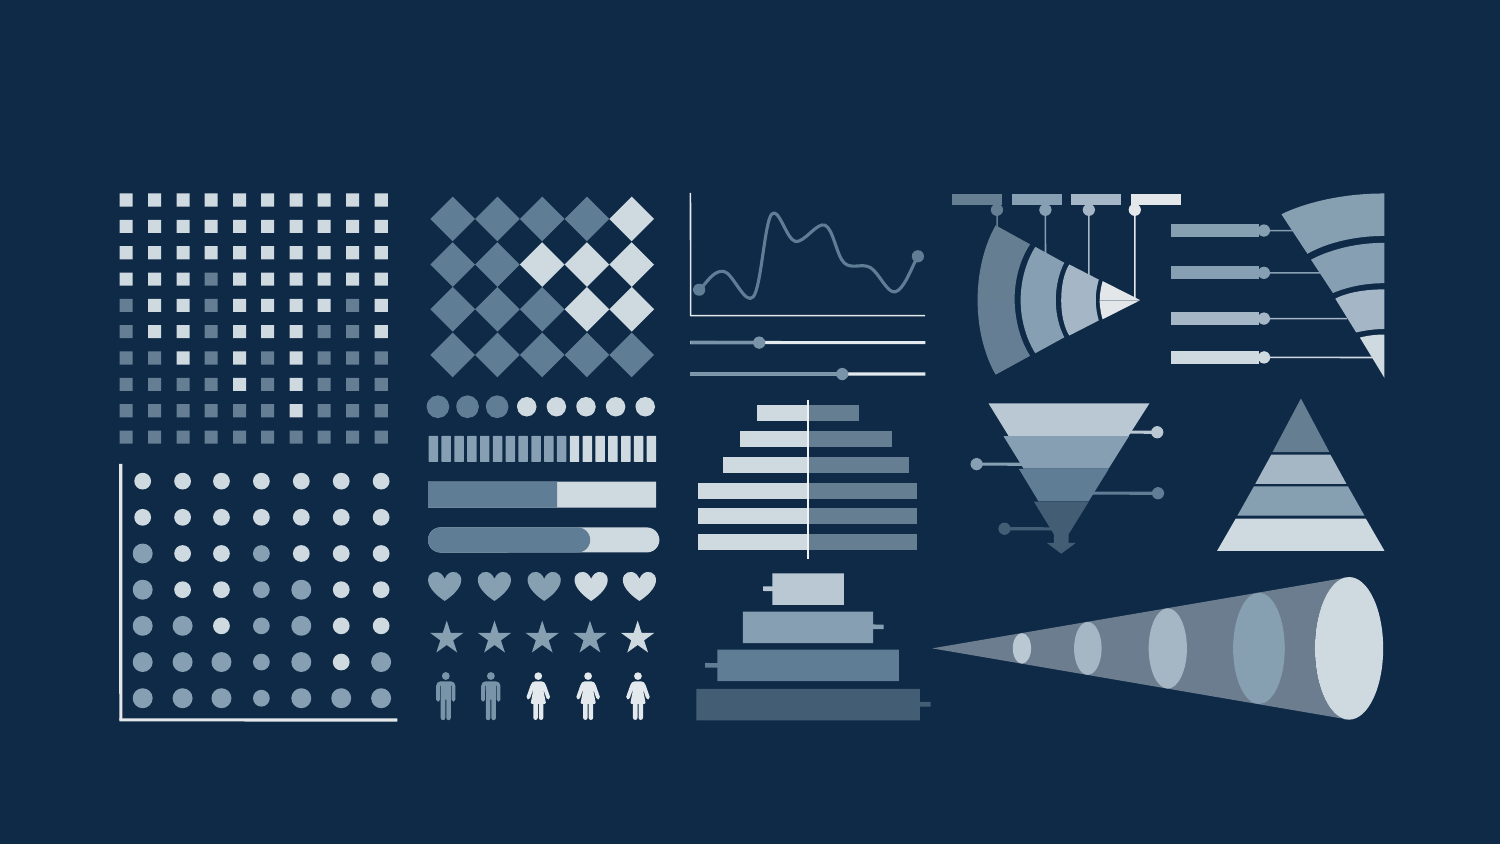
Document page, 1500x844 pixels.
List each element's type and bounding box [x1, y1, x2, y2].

text_box [119, 193, 389, 444]
text_box [698, 399, 918, 560]
text_box [689, 342, 926, 375]
text_box [695, 573, 931, 721]
text_box [428, 435, 657, 463]
text_box [1182, 193, 1385, 378]
text_box [932, 576, 1384, 721]
text_box [435, 671, 651, 721]
text_box [976, 403, 1159, 554]
text_box [427, 396, 656, 417]
text_box [1216, 398, 1385, 551]
text_box [429, 620, 655, 653]
text_box [430, 196, 655, 378]
text_box [427, 481, 657, 508]
text_box [427, 527, 660, 553]
text_box [690, 192, 926, 317]
text_box [951, 194, 1182, 375]
text_box [119, 463, 398, 721]
text_box [427, 571, 657, 602]
